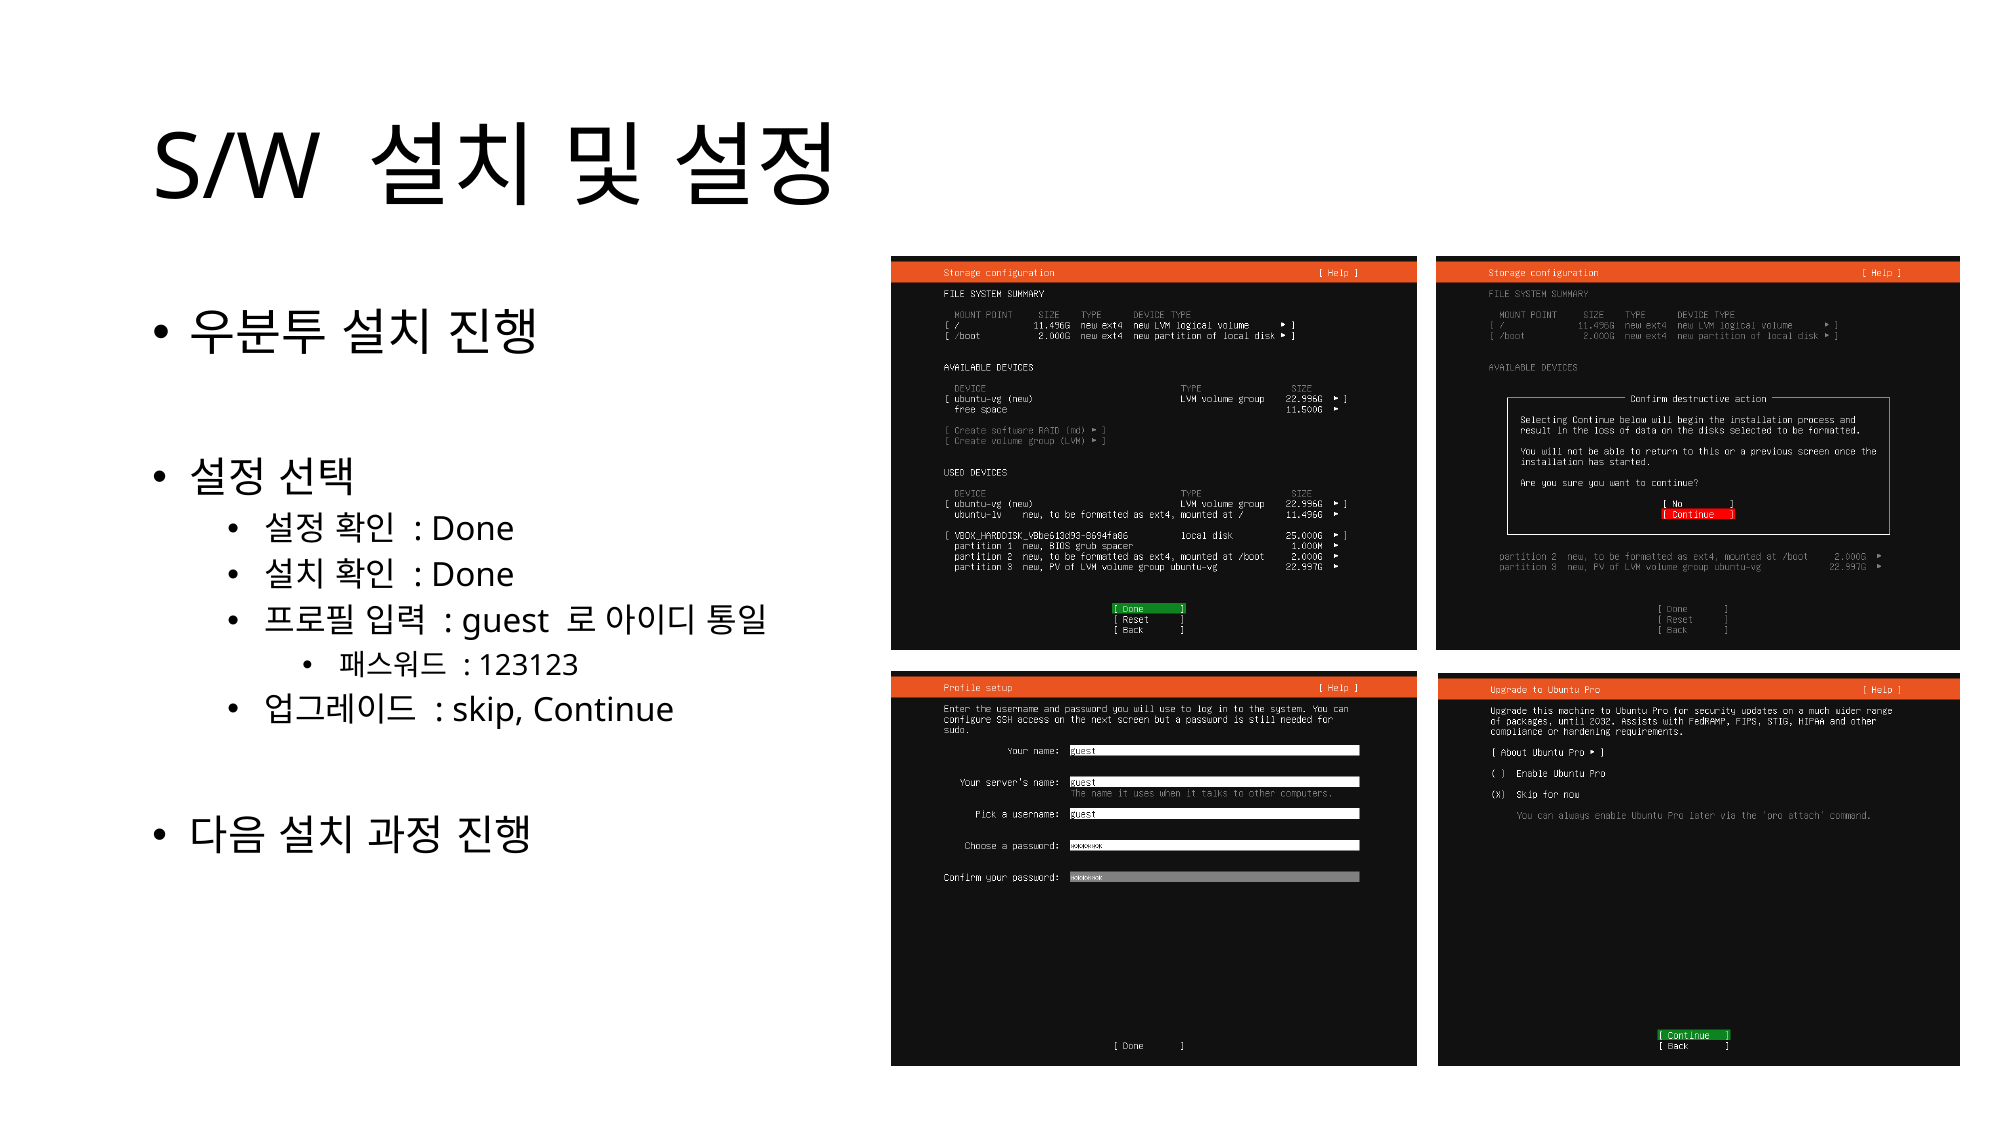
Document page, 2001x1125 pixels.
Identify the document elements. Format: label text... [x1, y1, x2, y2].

title S/W 설치 및 설정 [137, 59, 1863, 278]
list 우분투 설치 진행 설정 선택 설정 확인 : Done 설치 확인 : Done 프로필 입력 : guest 로 아이디 통일 패스워드 : 123123 업그레이드 : skip, Continue 다음 설치 과정 진행 [137, 299, 1810, 1078]
picture [1436, 256, 1960, 650]
picture [891, 671, 1417, 1066]
picture [1438, 673, 1961, 1066]
picture [891, 256, 1417, 650]
